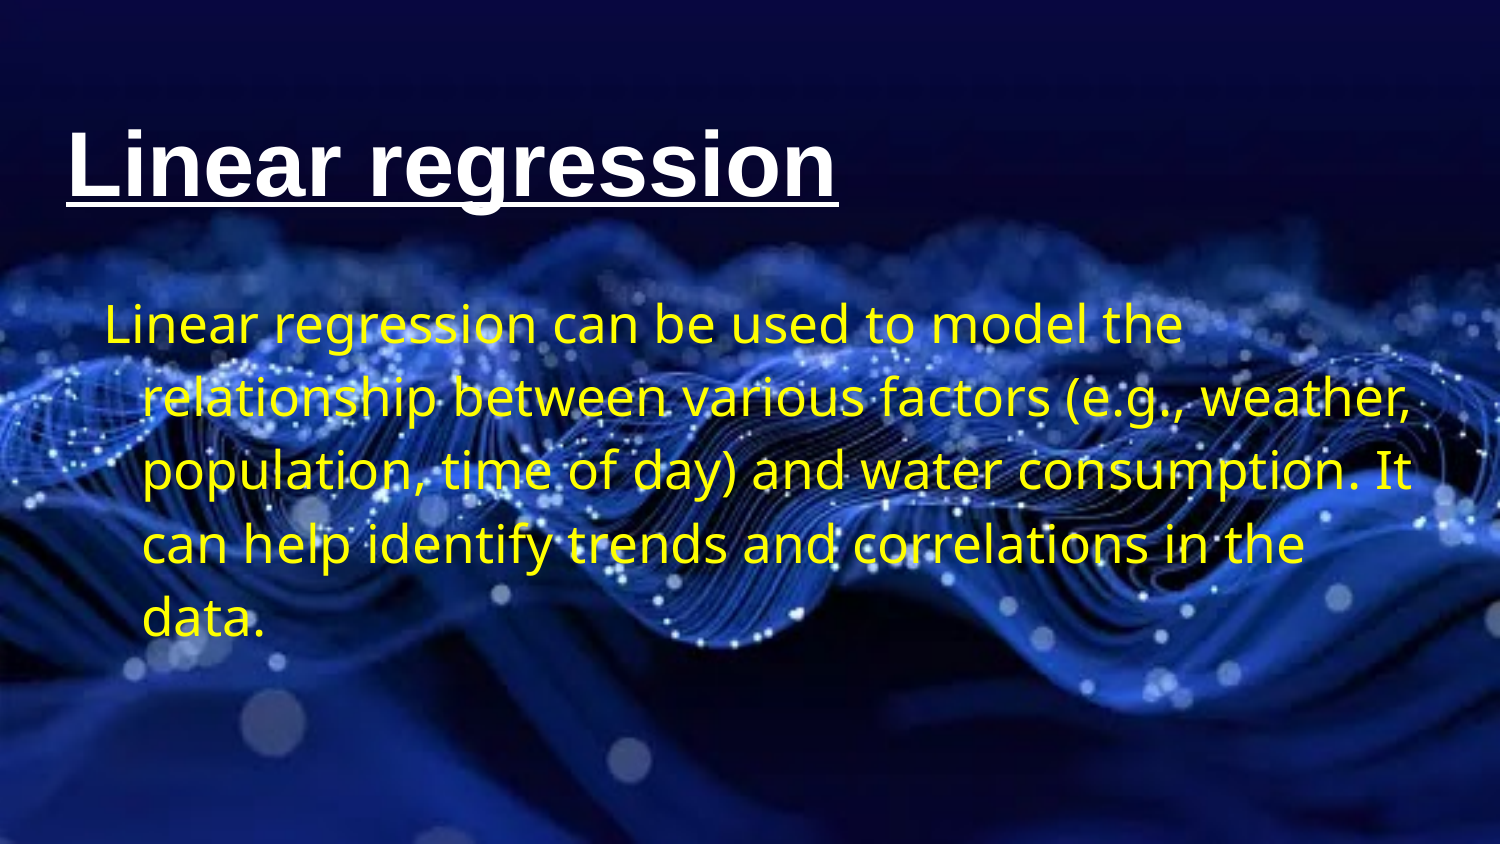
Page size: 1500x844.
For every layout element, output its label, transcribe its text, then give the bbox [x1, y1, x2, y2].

list Linear regression can be used to model the relationship between various factors (e.g., weather, population, time of day) and water consumption. It can help identify trends and correlations in the data. [51, 265, 1449, 750]
picture [0, 0, 1500, 844]
title Linear regression [51, 72, 1449, 167]
